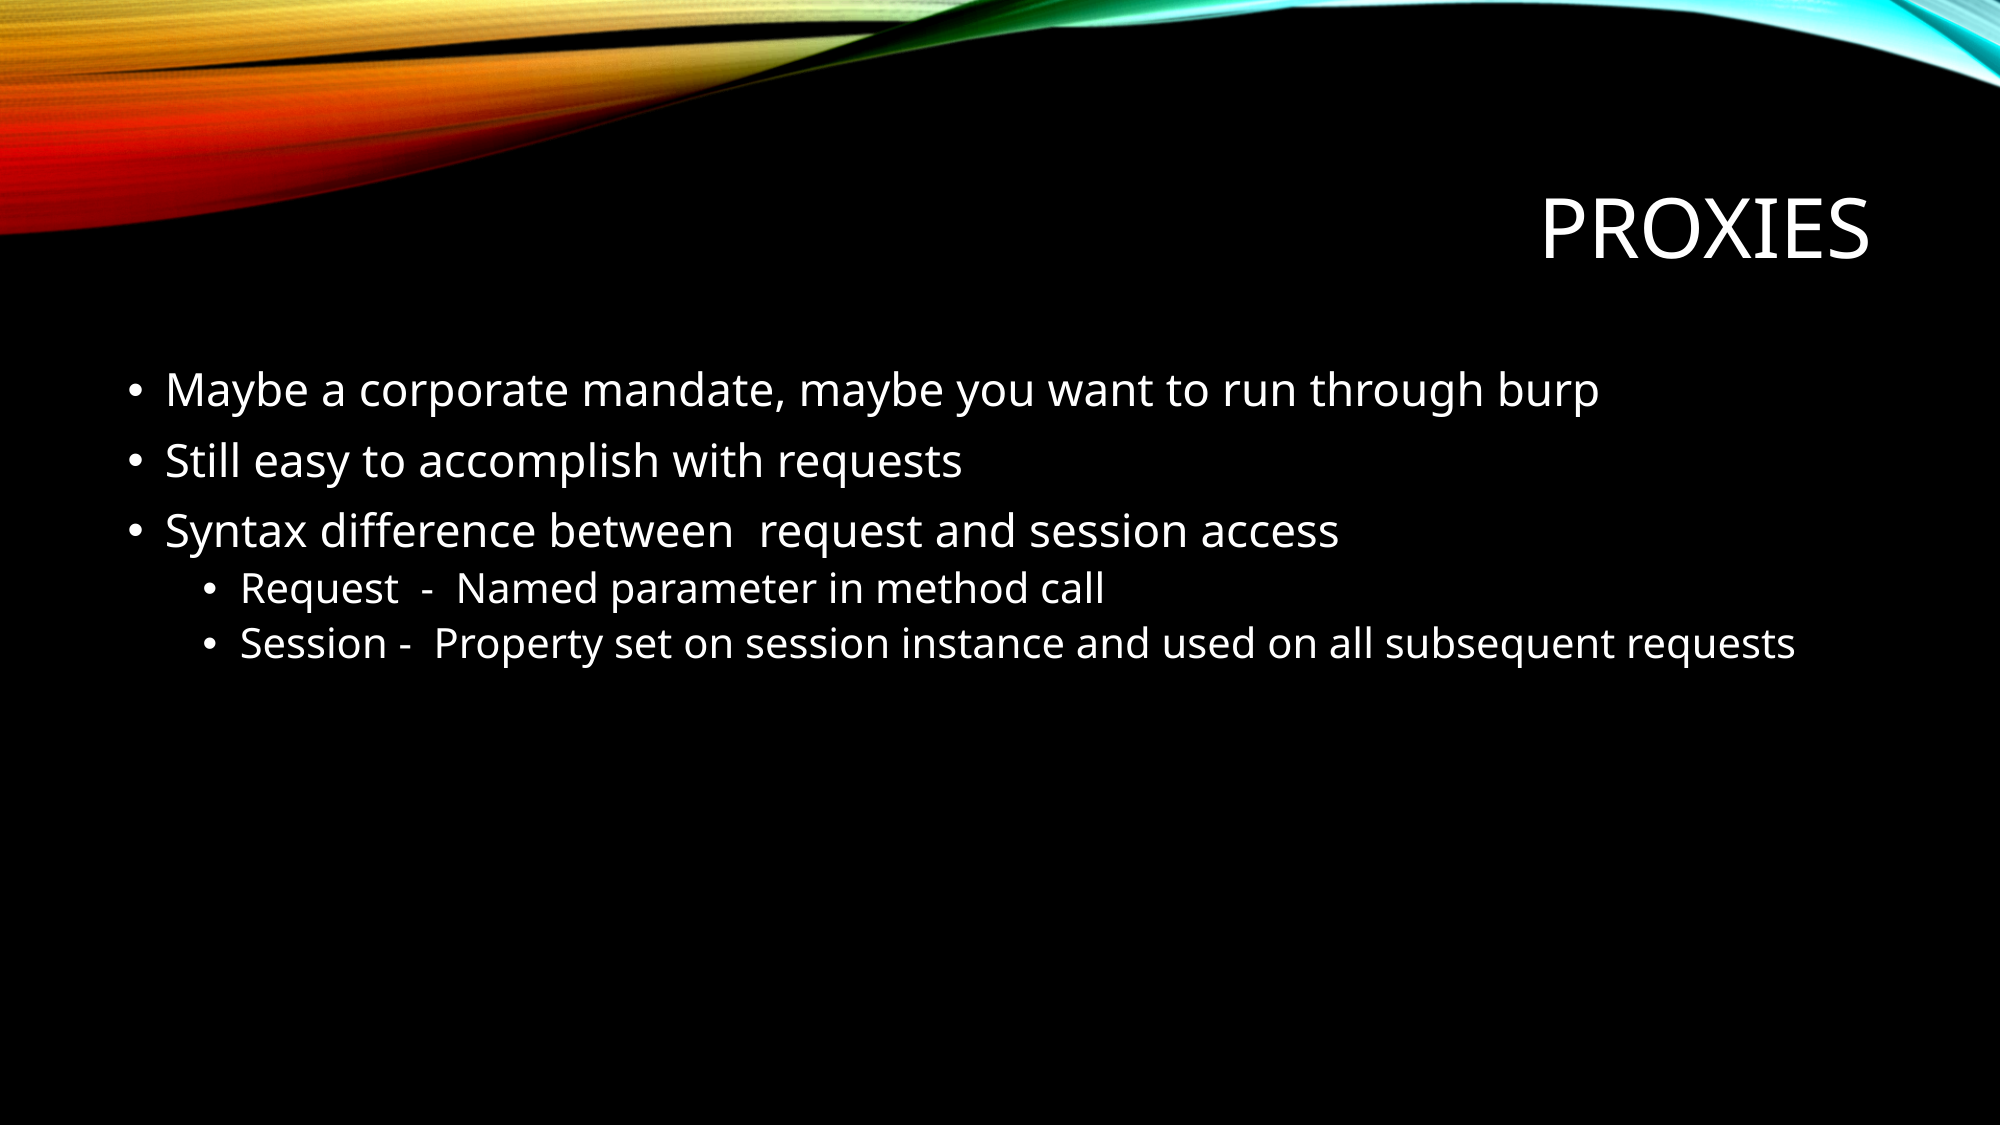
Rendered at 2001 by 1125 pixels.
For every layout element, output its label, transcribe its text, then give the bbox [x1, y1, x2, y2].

text_box Proxies [474, 125, 1888, 338]
text_box Maybe a corporate mandate, maybe you want to run through burp Still easy to accomplish with requests Syntax difference between request and session access Request - Named parameter in method call Session - Property set on session instance and used on all subsequent requests [112, 359, 1888, 1020]
picture [0, 0, 2000, 237]
